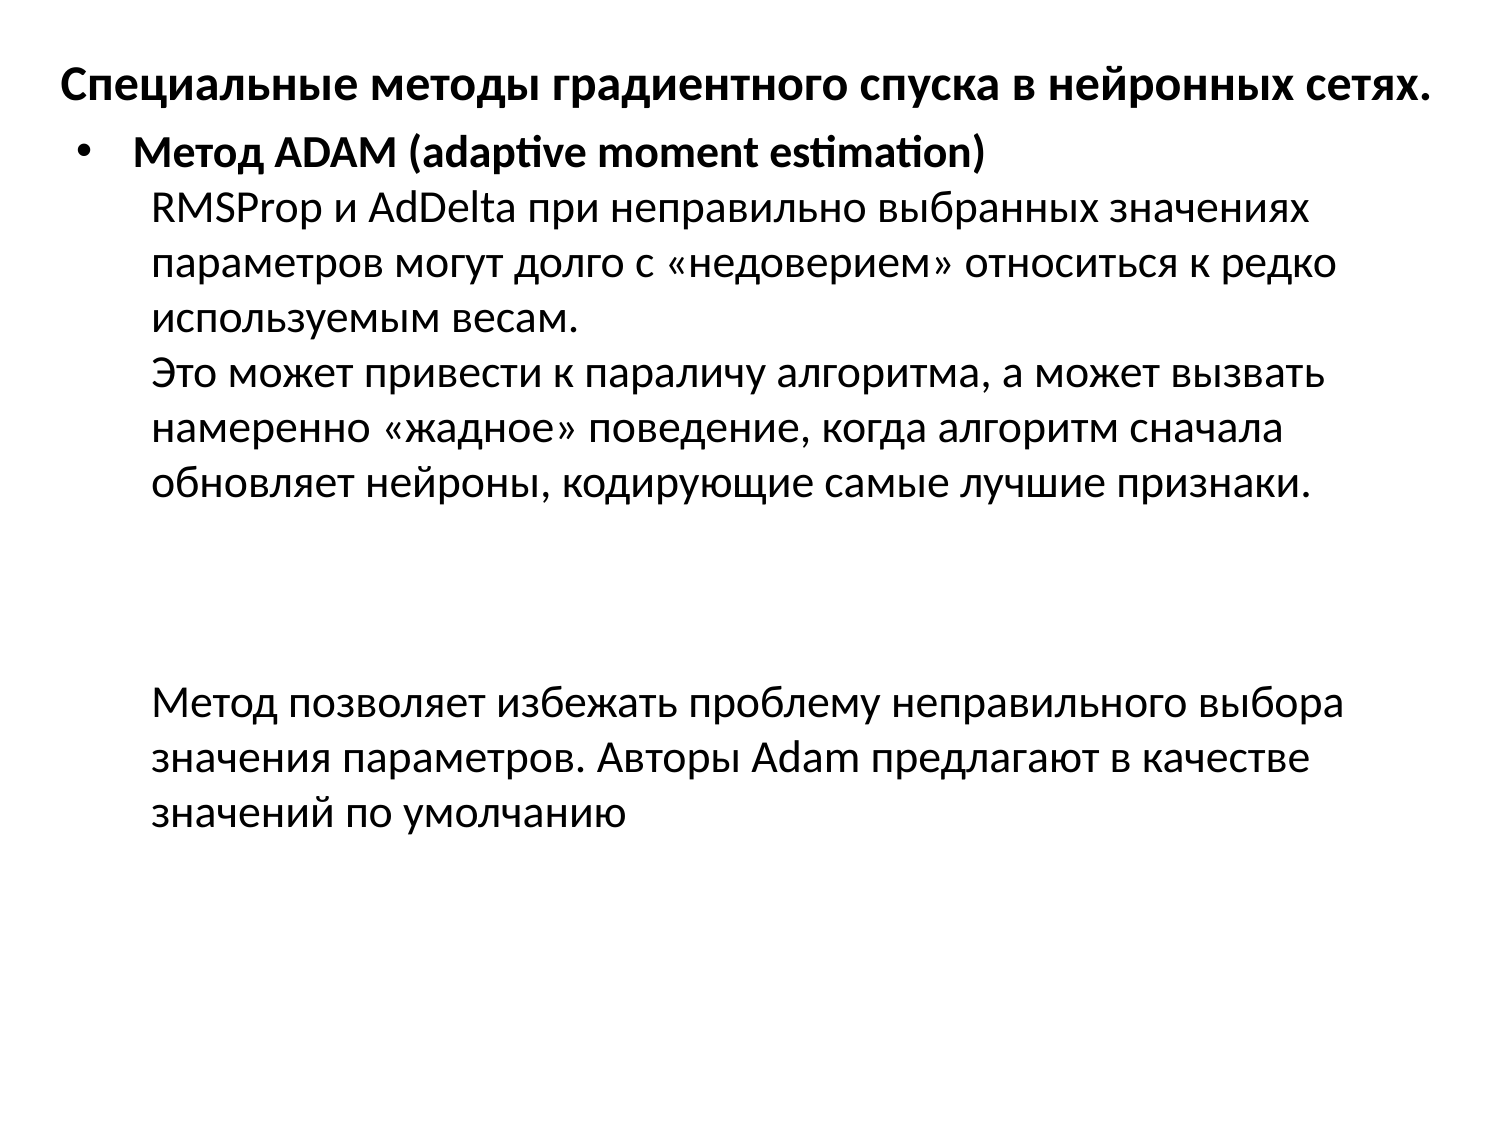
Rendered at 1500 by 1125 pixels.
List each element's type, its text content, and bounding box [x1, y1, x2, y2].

text_box Специальные методы градиентного спуска в нейронных сетях. [35, 53, 1469, 115]
